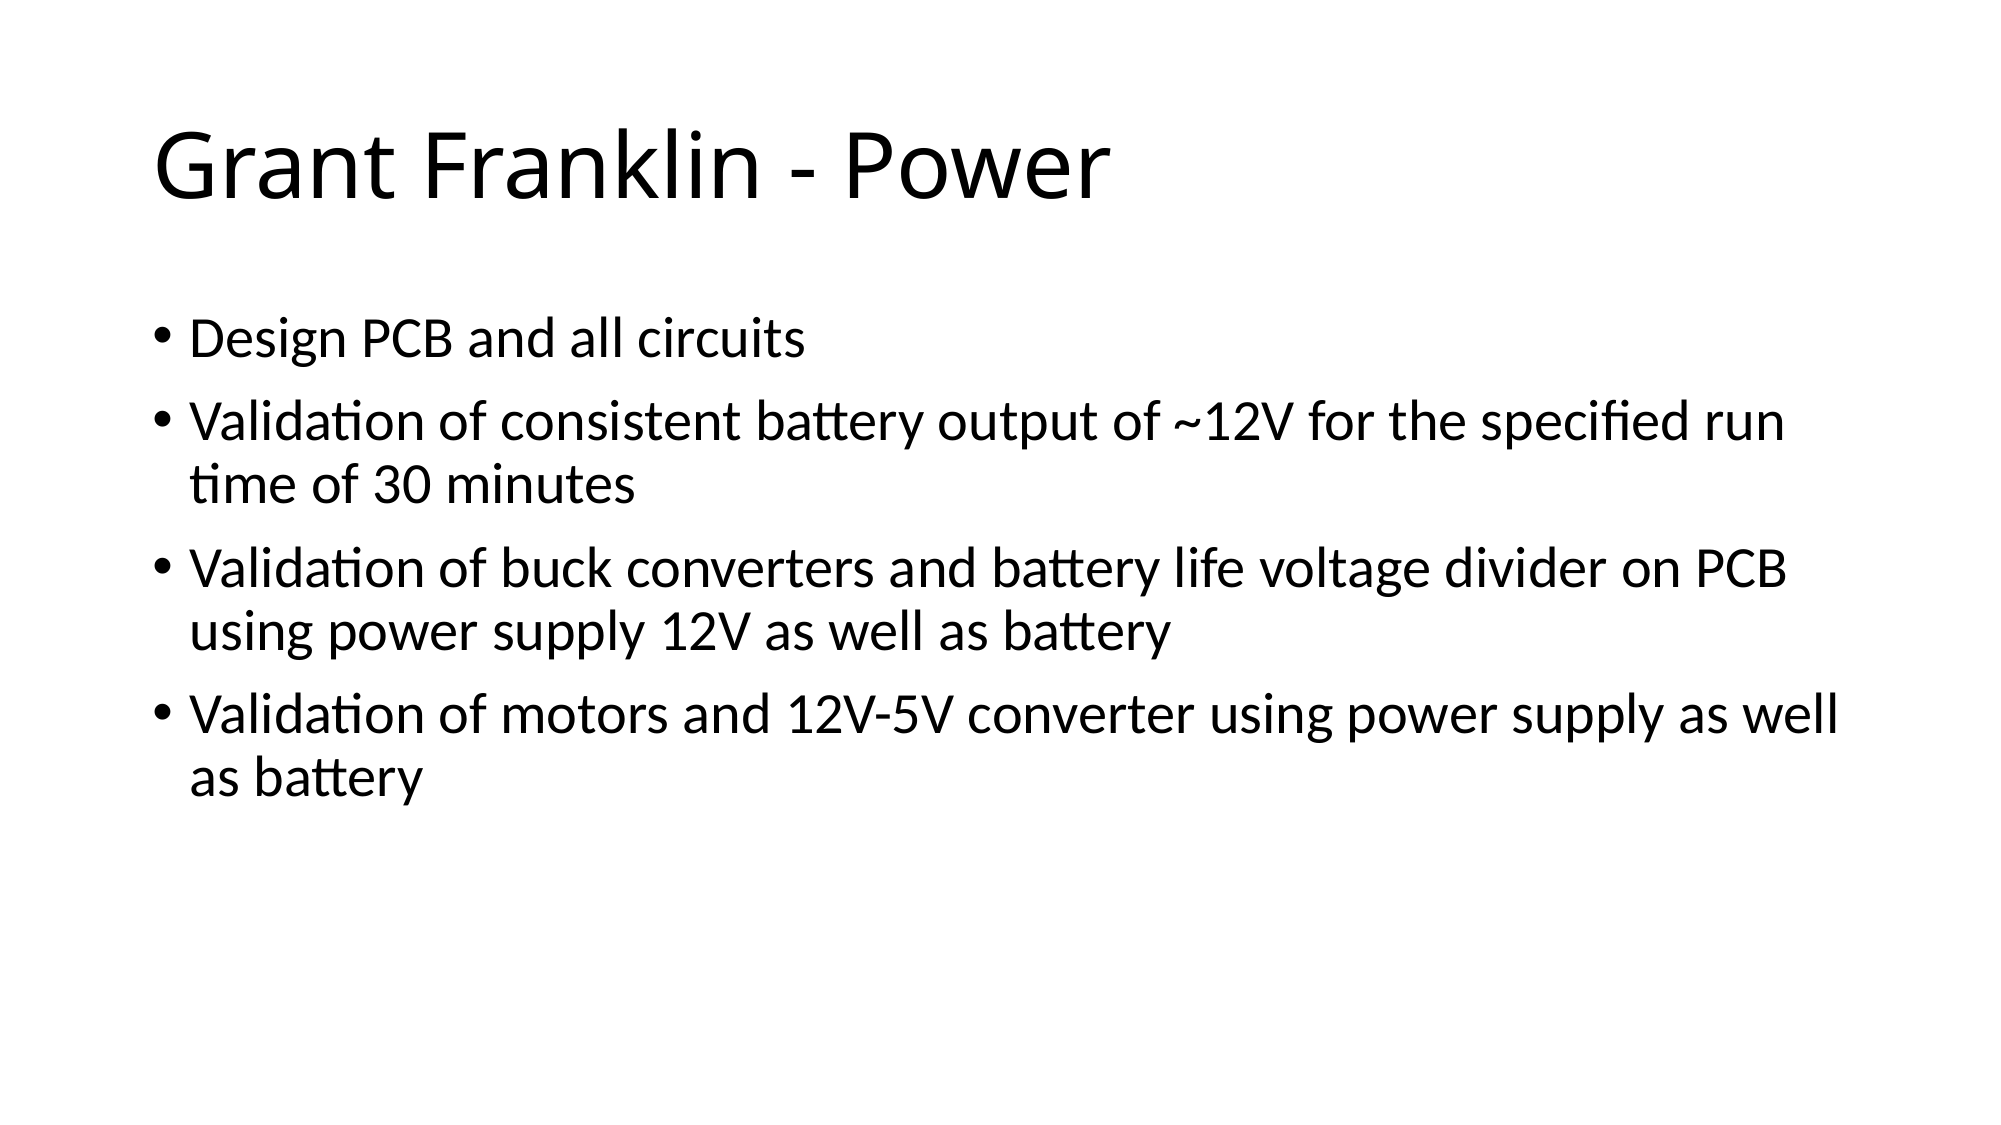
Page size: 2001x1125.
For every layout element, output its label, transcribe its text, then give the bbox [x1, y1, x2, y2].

title Grant Franklin - Power [137, 59, 1863, 278]
list Design PCB and all circuits Validation of consistent battery output of ~12V for the specified run time of 30 minutes Validation of buck converters and battery life voltage divider on PCB using power supply 12V as well as battery Validation of motors and 12V-5V converter using power supply as well as battery [137, 299, 1863, 1014]
